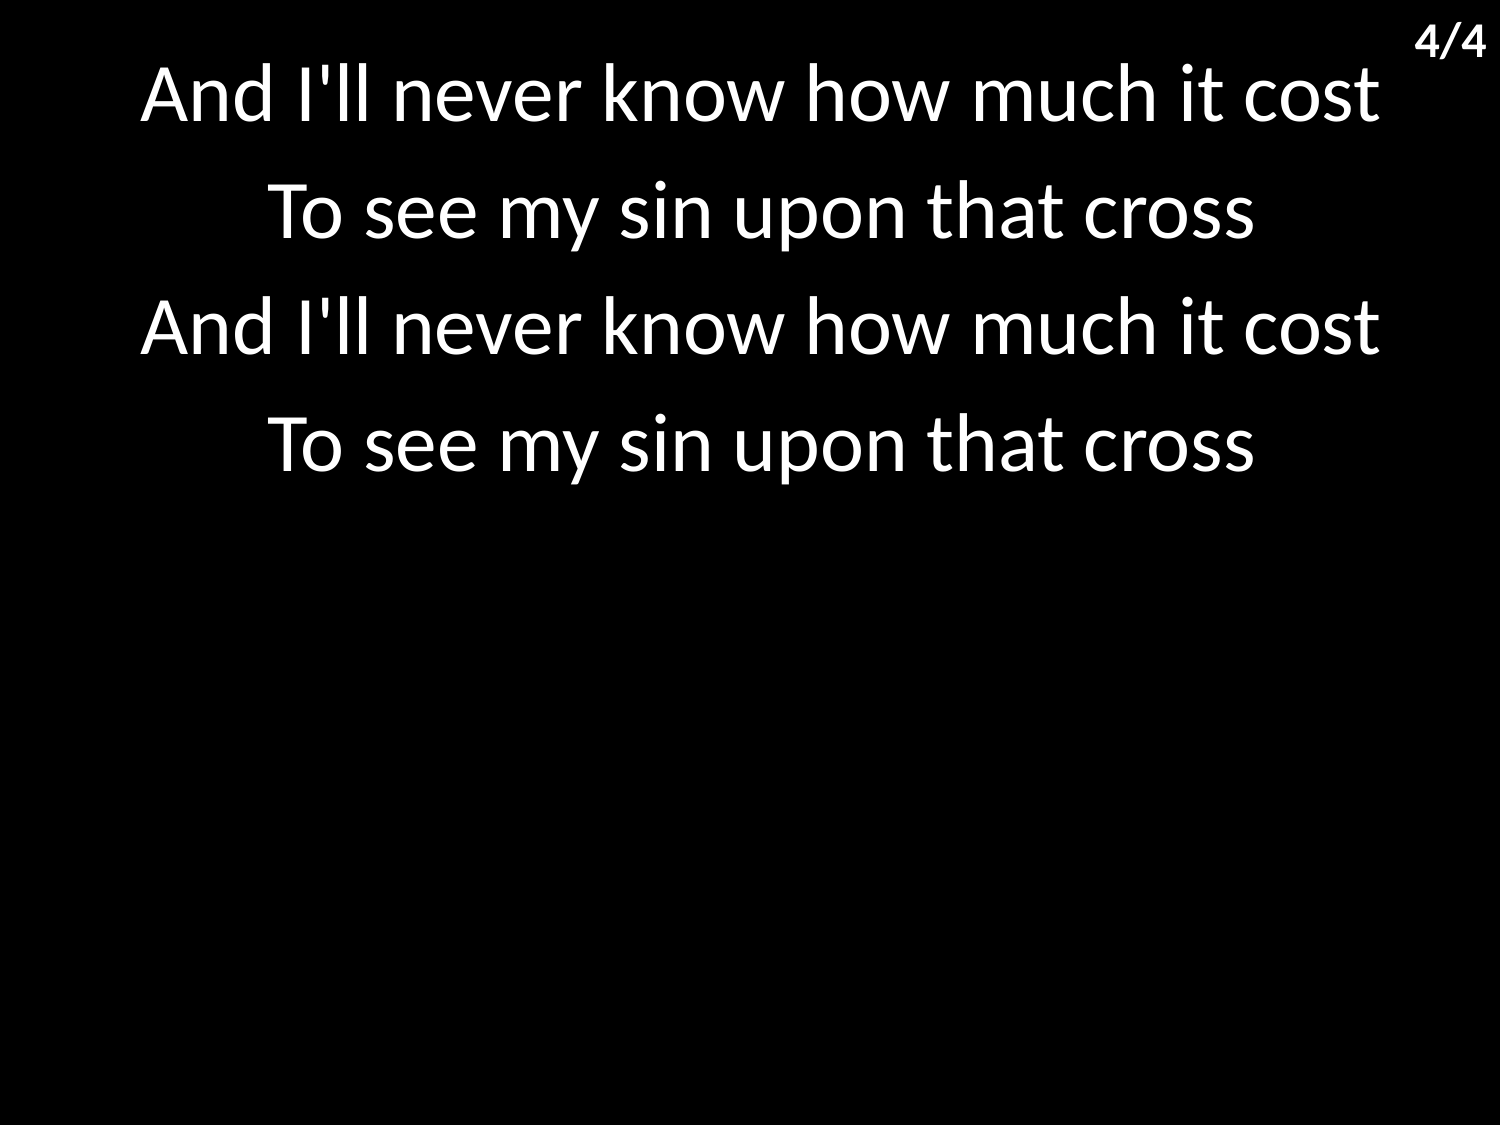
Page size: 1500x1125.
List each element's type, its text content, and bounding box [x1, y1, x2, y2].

text_box 4/4 [1399, 0, 1500, 75]
subtitle And I'll never know how much it cost To see my sin upon that cross And I'll never know how much it cost To see my sin upon that cross [53, 30, 1471, 1094]
